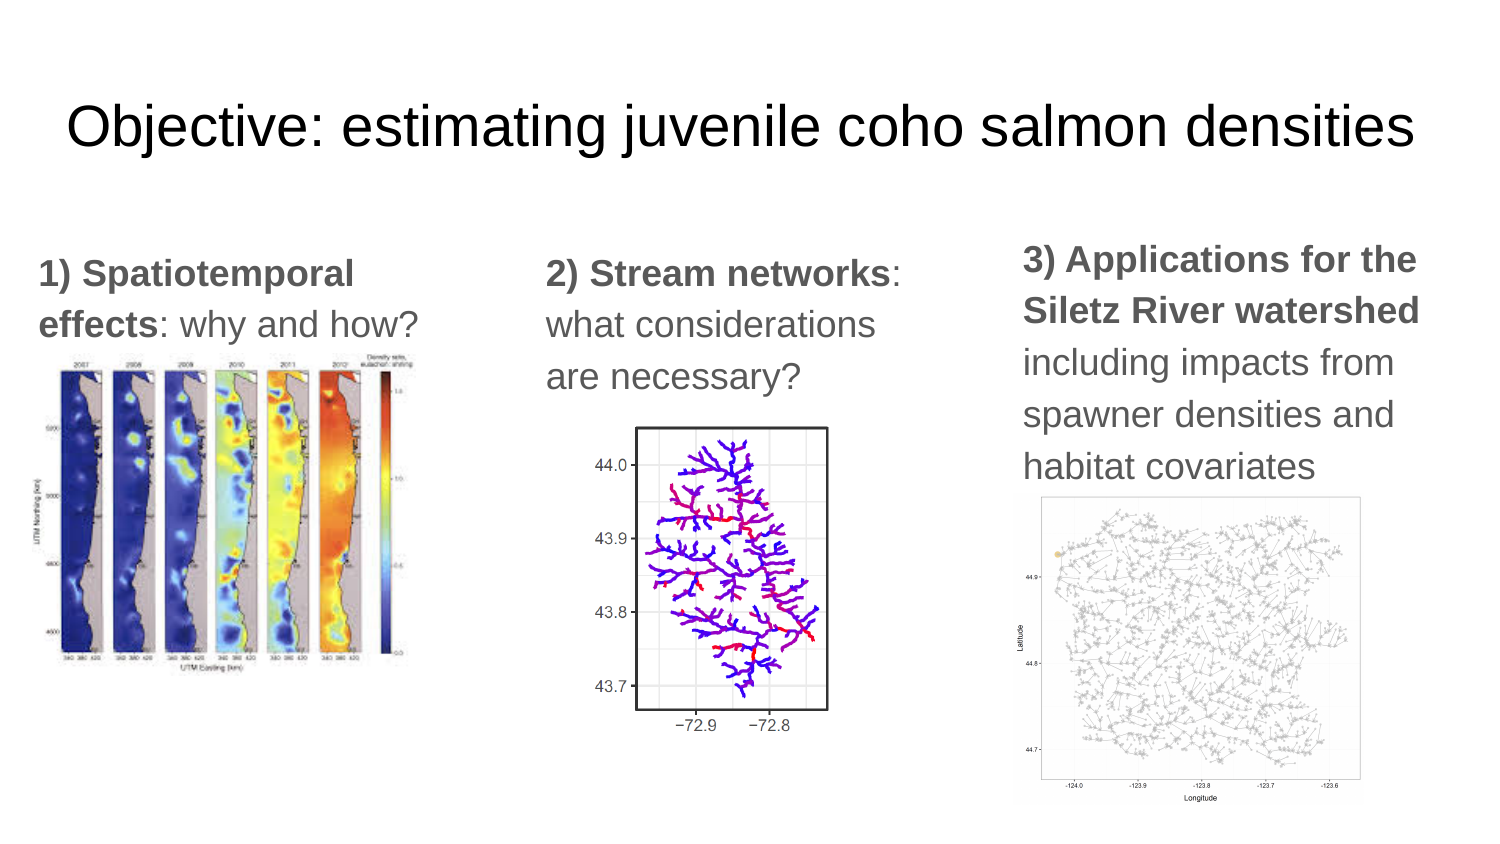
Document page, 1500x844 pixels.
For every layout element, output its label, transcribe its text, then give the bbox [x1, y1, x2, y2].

picture [32, 353, 416, 676]
title Objective: estimating juvenile coho salmon densities [51, 72, 1449, 167]
picture [586, 421, 838, 744]
text_box 2) Stream networks: what considerations are necessary? [455, 226, 948, 440]
picture [1013, 493, 1364, 806]
text_box 3) Applications for the Siletz River watershed including impacts from spawner densities and habitat covariates [1007, 212, 1500, 706]
text_box 1) Spatiotemporal effects: why and how? [0, 226, 455, 422]
